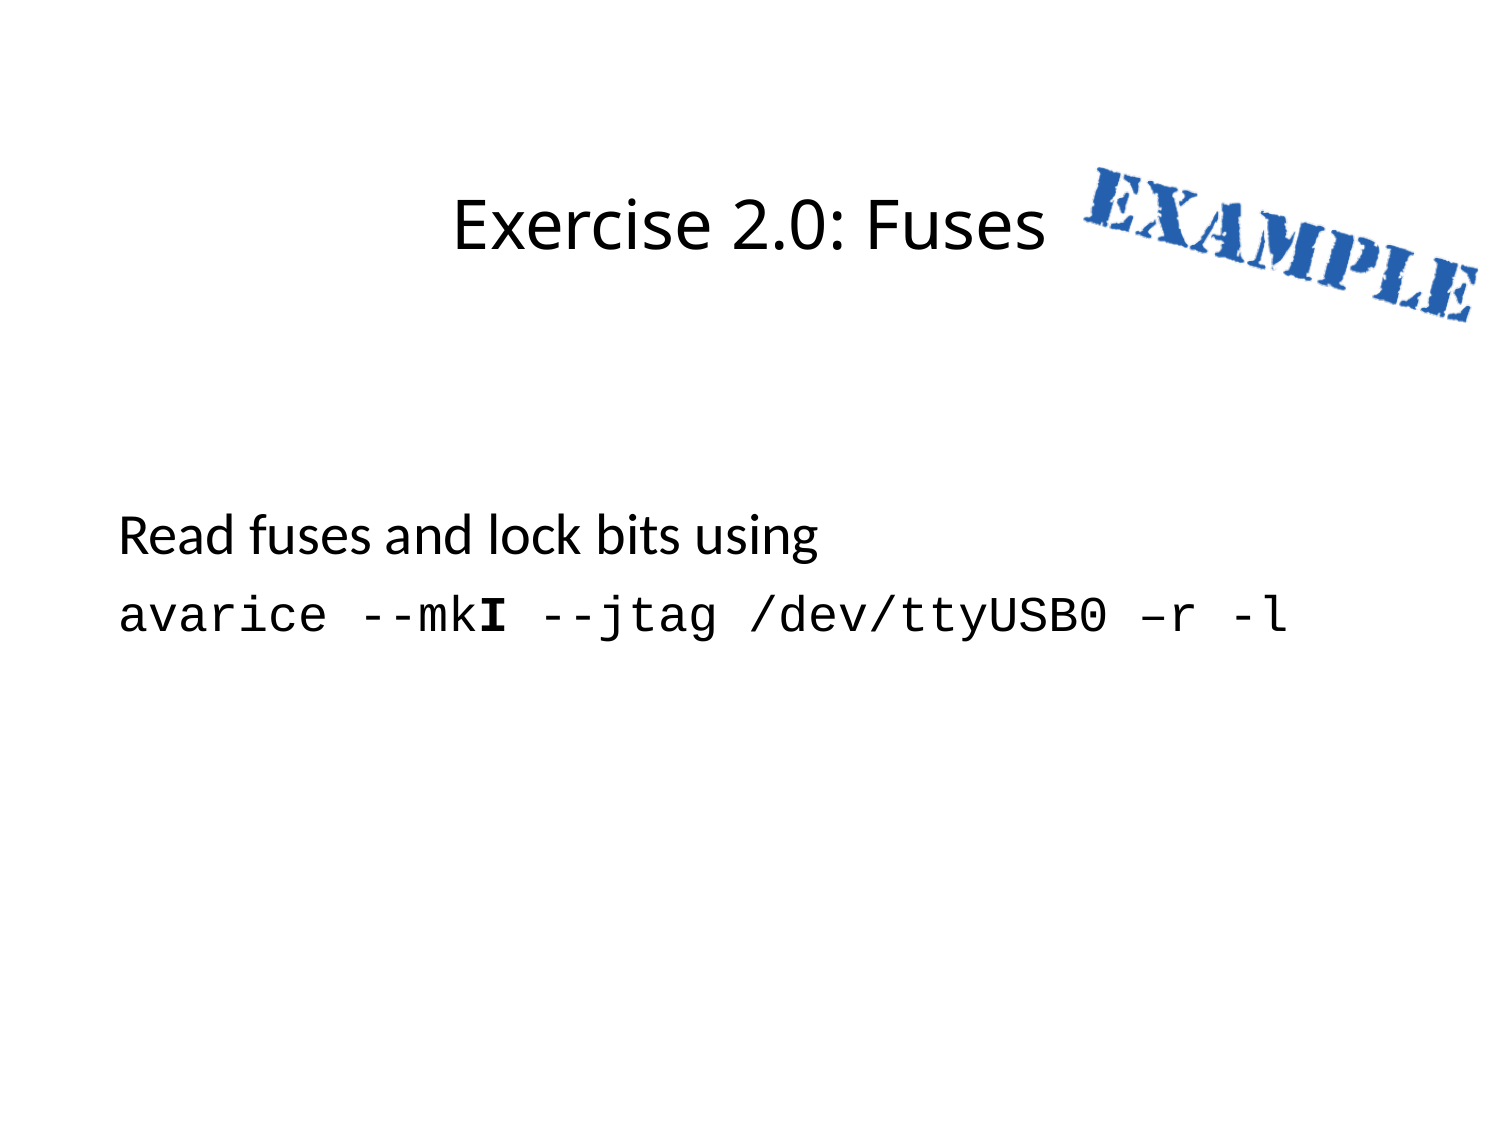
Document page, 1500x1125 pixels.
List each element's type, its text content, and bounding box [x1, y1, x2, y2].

picture [1082, 166, 1479, 324]
text_box Exercise 2.0: Fuses [103, 166, 1082, 288]
list Read fuses and lock bits using avarice --mkI --jtag /dev/ttyUSB0 –r -l [103, 497, 1397, 753]
